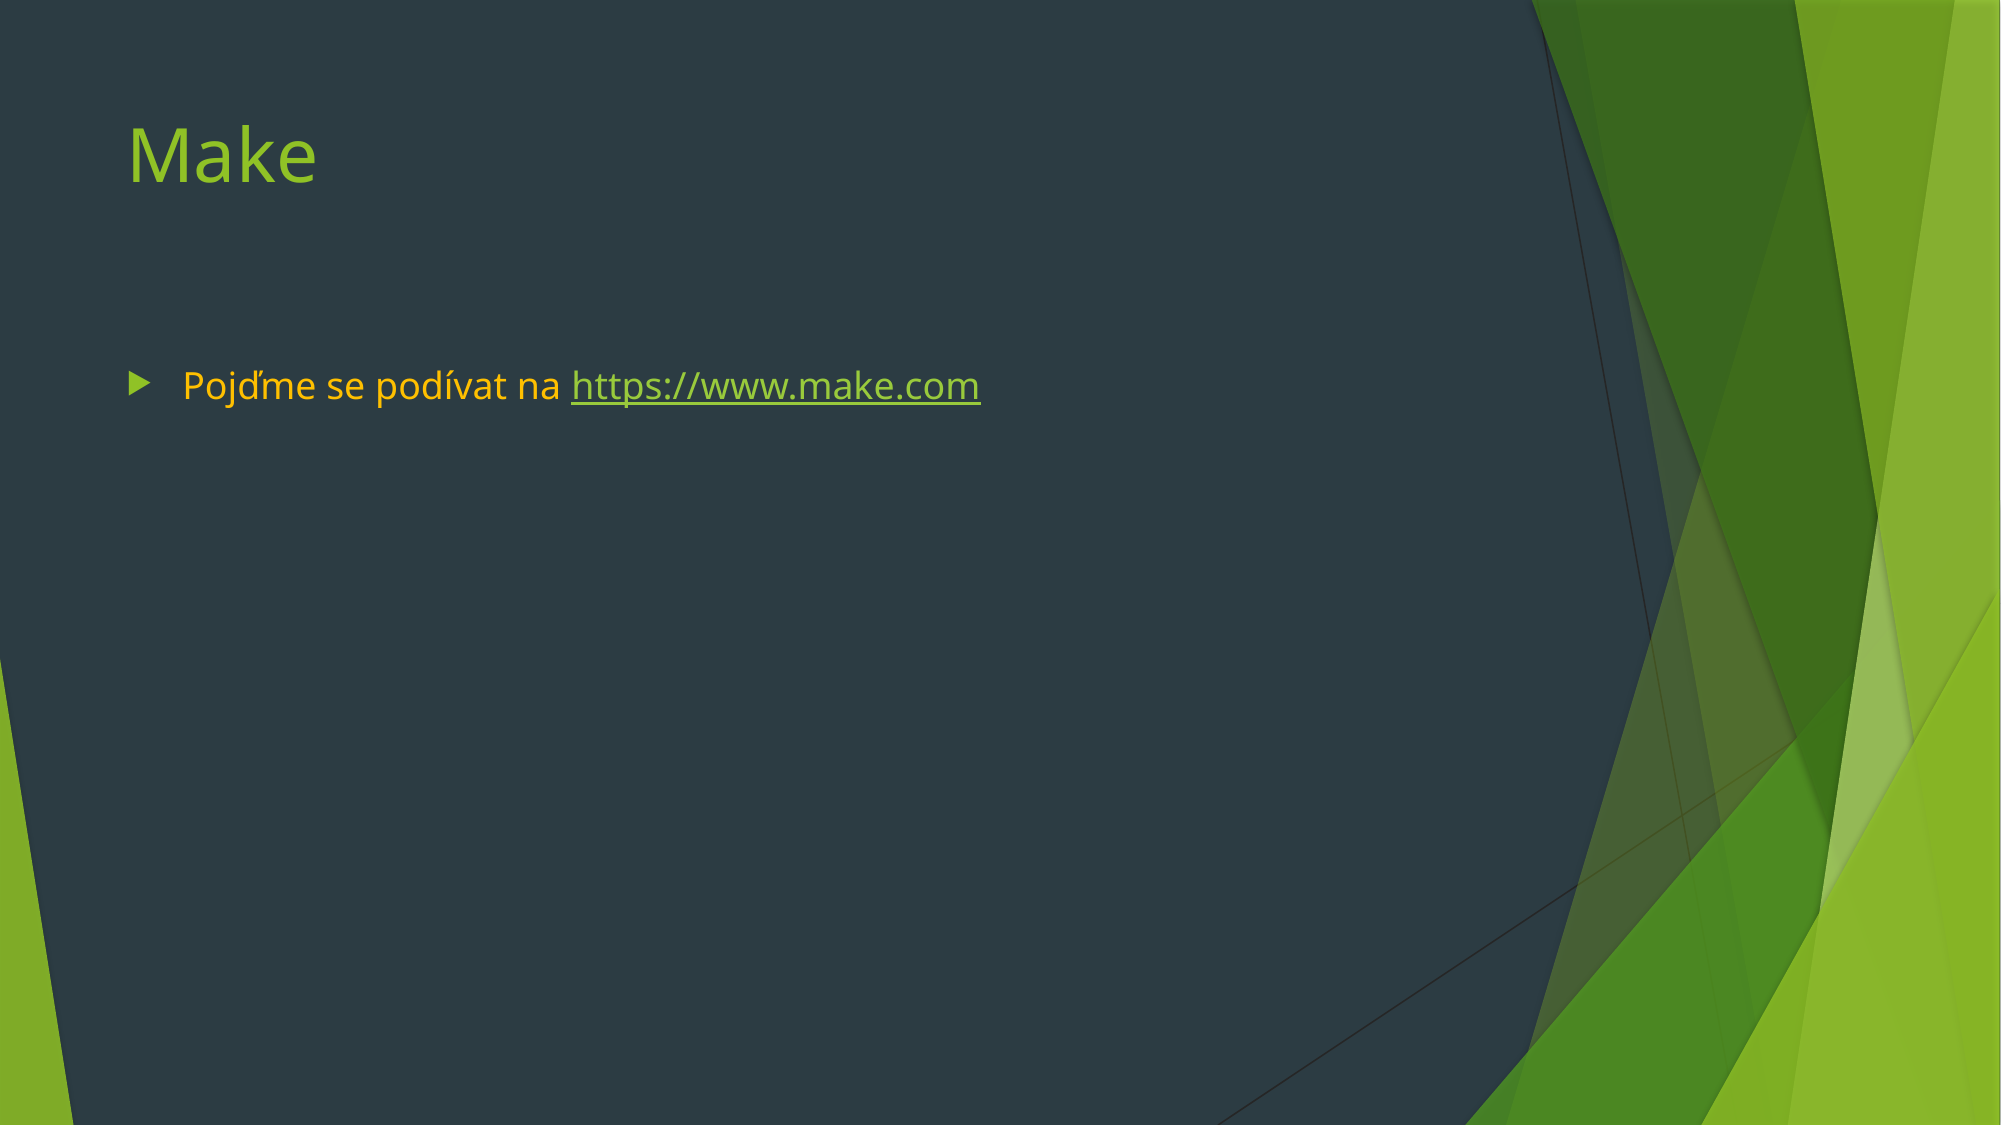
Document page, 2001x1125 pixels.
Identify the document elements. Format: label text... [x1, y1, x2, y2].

title Make [111, 99, 1522, 317]
list Pojďme se podívat na https://www.make.com [111, 354, 1522, 992]
